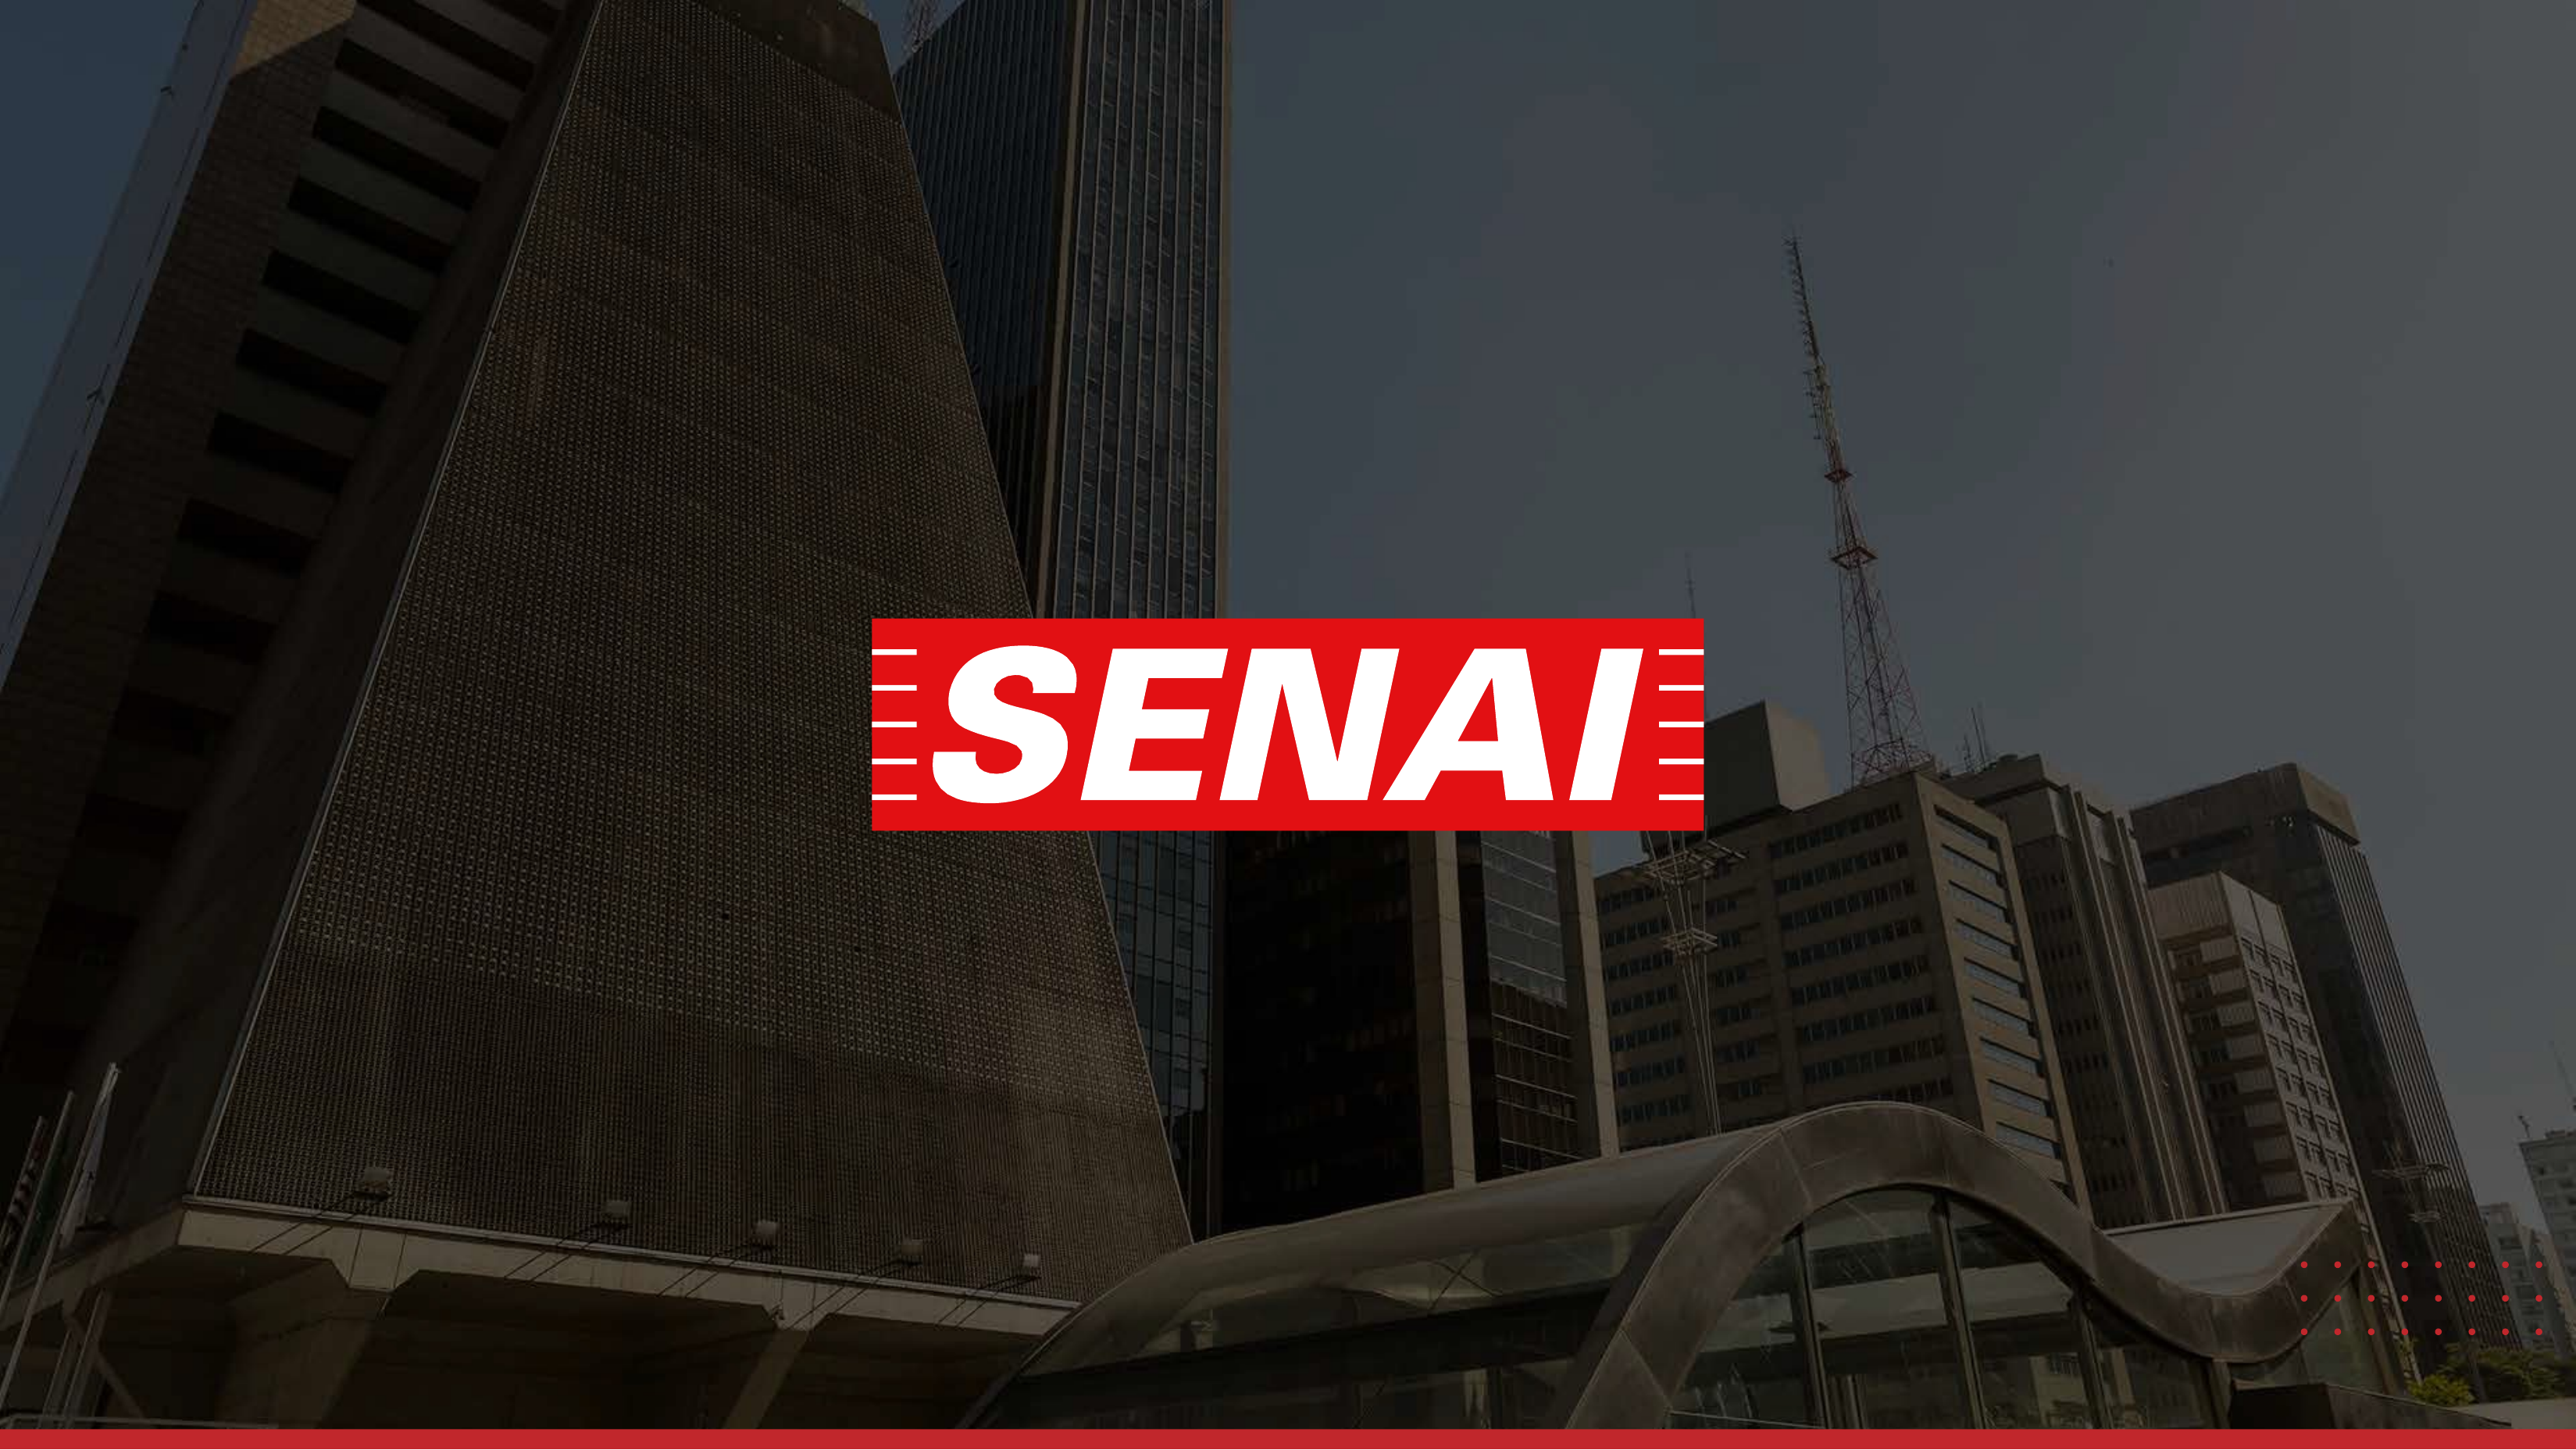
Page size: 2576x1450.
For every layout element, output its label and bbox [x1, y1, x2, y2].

text_box [0, 0, 2576, 1450]
text_box [2300, 1261, 2543, 1336]
